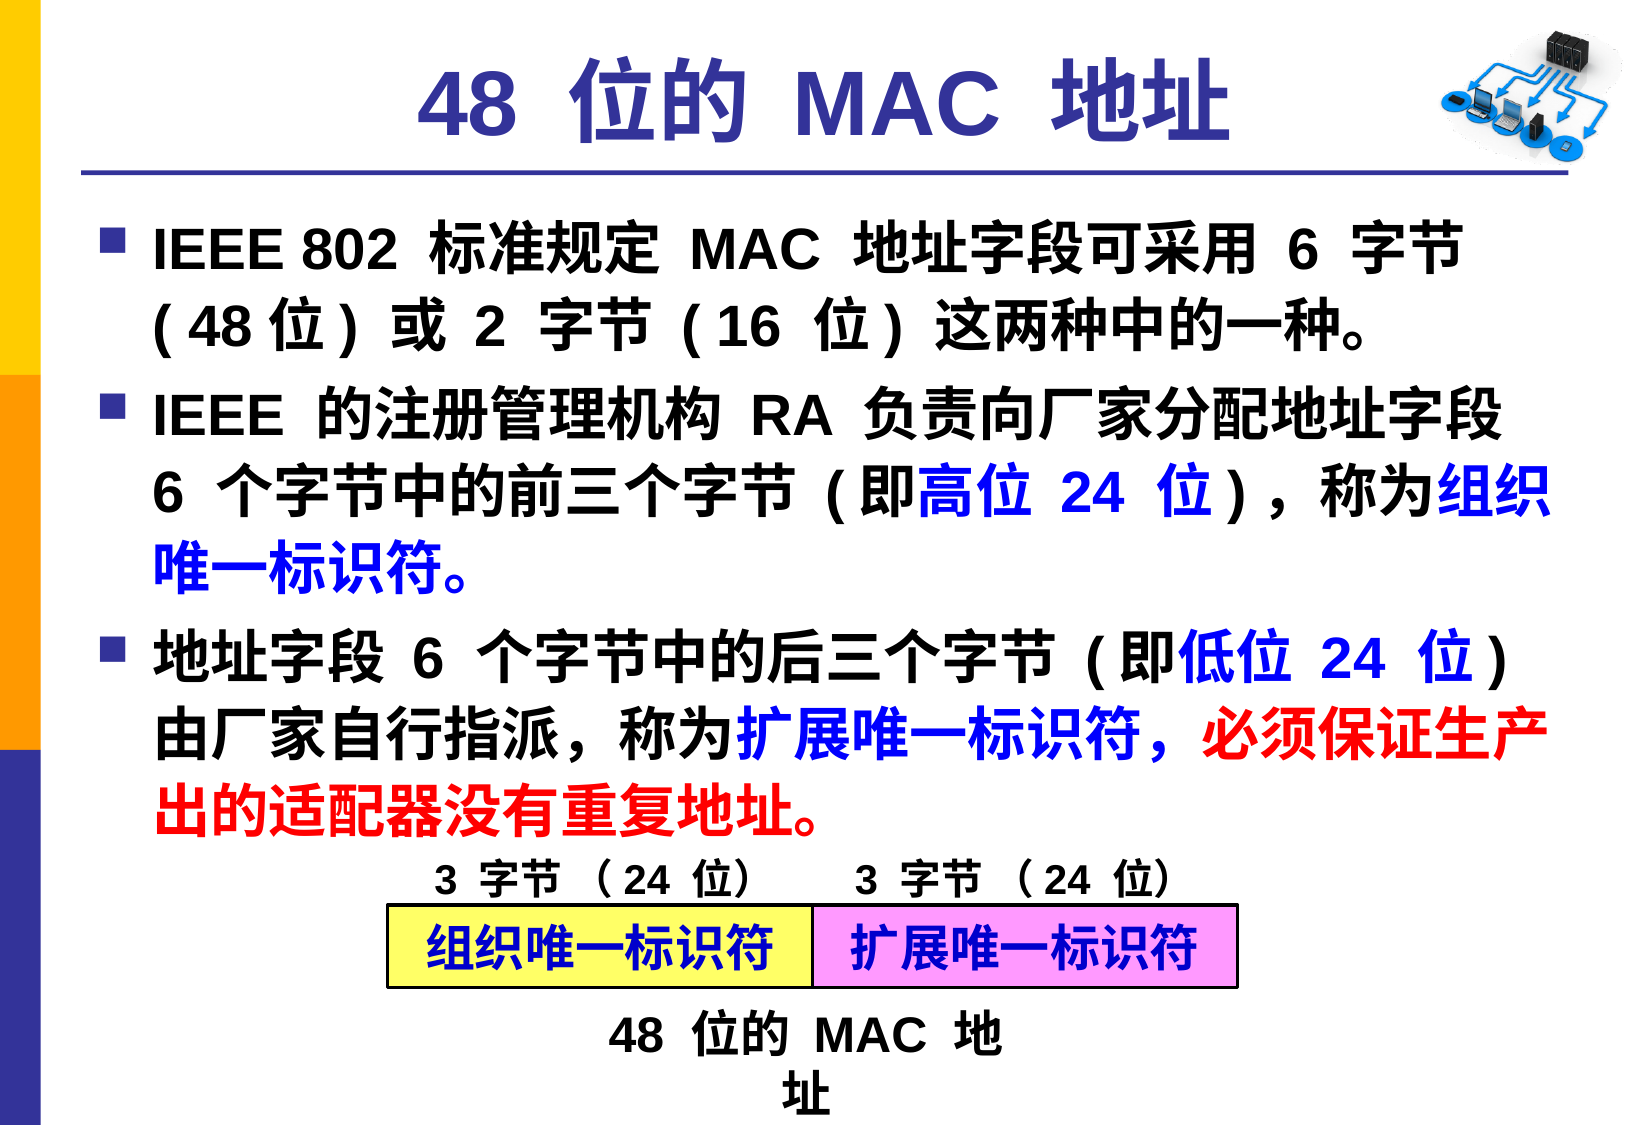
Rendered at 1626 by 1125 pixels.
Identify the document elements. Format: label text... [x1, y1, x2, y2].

picture [1438, 30, 1624, 165]
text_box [386, 845, 1238, 1071]
title 48 位的 MAC 地址 [81, 30, 1569, 161]
list IEEE 802 标准规定 MAC 地址字段可采用 6 字节 ( 48位) 或 2 字节 ( 16 位) 这两种中的一种。 IEEE 的注册管理机构 RA 负责向厂家分配地址字段 6 个字节中的前三个字节 (即高位 24 位)，称为组织唯一标识符。 地址字段 6 个字节中的后三个字节 (即低位 24 位) 由厂家自行指派，称为扩展唯一标识符，必须保证生产出的适配器没有重复地址。 [81, 196, 1569, 1006]
